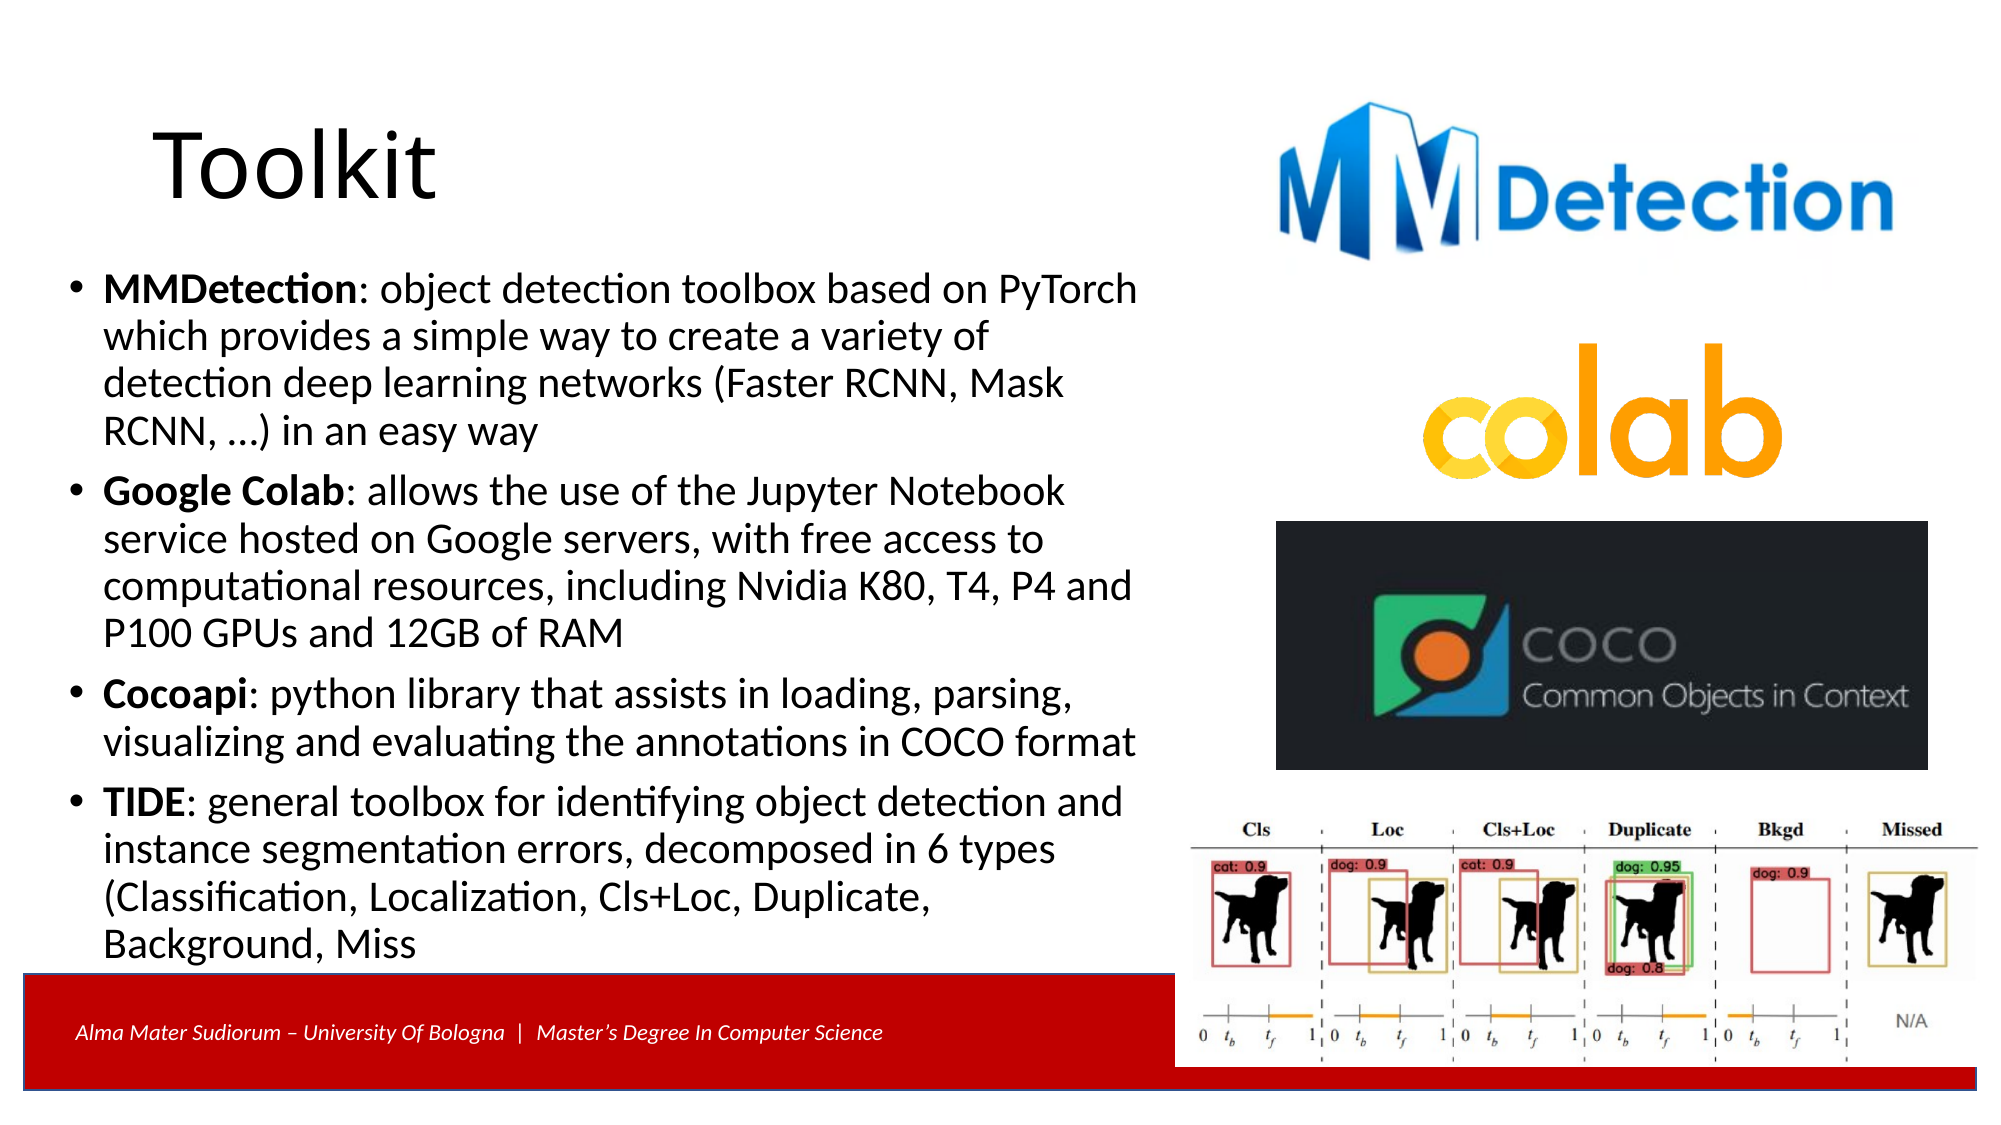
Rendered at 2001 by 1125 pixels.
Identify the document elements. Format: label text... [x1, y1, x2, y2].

list MMDetection: object detection toolbox based on PyTorch which provides a simple way to create a variety of detection deep learning networks (Faster RCNN, Mask RCNN, …) in an easy way Google Colab: allows the use of the Jupyter Notebook service hosted on Google servers, with free access to computational resources, including Nvidia K80, T4, P4 and P100 GPUs and 12GB of RAM Cocoapi: python library that assists in loading, parsing, visualizing and evaluating the annotations in COCO format TIDE: general toolbox for identifying object detection and instance segmentation errors, decomposed in 6 types (Classification, Localization, Cls+Loc, Duplicate, Background, Miss [53, 257, 1164, 1002]
picture [1373, 315, 1832, 518]
picture [1276, 521, 1928, 770]
picture [1247, 62, 1919, 291]
picture [1174, 797, 1988, 1067]
title Toolkit [137, 59, 1863, 278]
